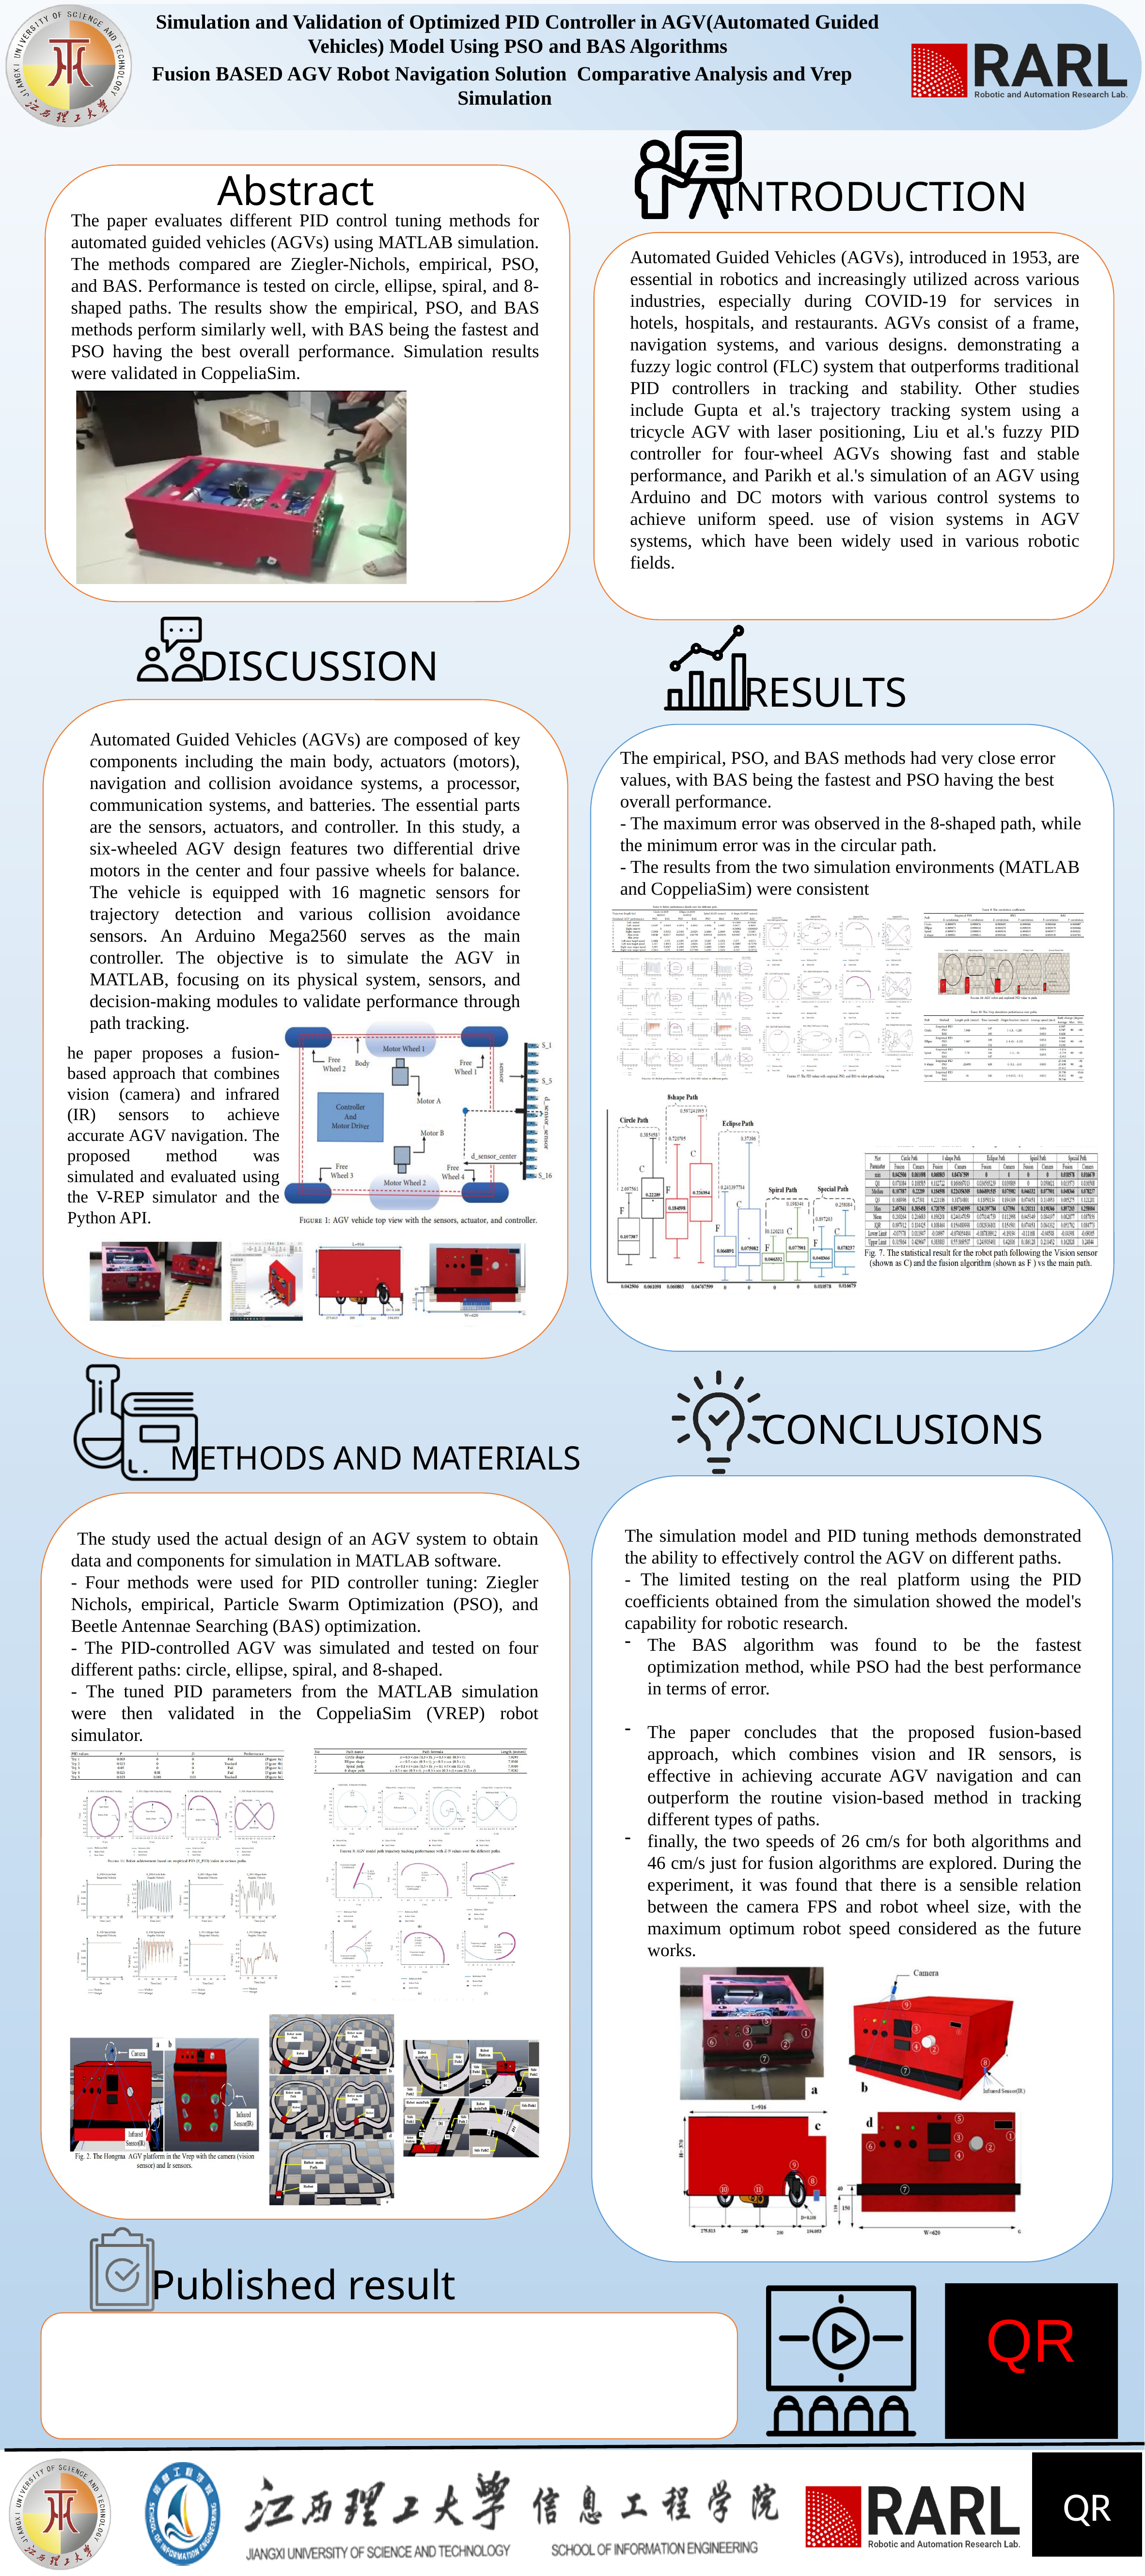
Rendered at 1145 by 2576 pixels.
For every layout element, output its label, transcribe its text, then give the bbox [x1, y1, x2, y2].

text_box Automated Guided Vehicles (AGVs), introduced in 1953, are essential in robotics and increasingly utilized across various industries, especially during COVID-19 for services in hotels, hospitals, and restaurants. AGVs consist of a frame, navigation systems, and various designs. demonstrating a fuzzy logic control (FLC) system that outperforms traditional PID controllers in tracking and stability. Other studies include Gupta et al.'s trajectory tracking system using a tricycle AGV with laser positioning, Liu et al.'s fuzzy PID controller for four-wheel AGVs showing fast and stable performance, and Parikh et al.'s simulation of an AGV using Arduino and DC motors with various control systems to achieve uniform speed. use of vision systems in AGV systems, which have been widely used in various robotic fields. [623, 241, 1087, 576]
picture [77, 2224, 167, 2314]
picture [672, 1357, 770, 1476]
picture [312, 1747, 528, 2000]
text_box [590, 753, 1114, 1352]
picture [403, 2038, 541, 2158]
picture [82, 1017, 563, 1327]
picture [676, 1959, 1030, 2239]
picture [3, 2, 134, 129]
picture [611, 901, 916, 1083]
text_box [593, 242, 1114, 620]
picture [60, 1347, 212, 1499]
text_box [625, 232, 1083, 241]
picture [7, 2457, 113, 2572]
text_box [85, 593, 472, 706]
picture [68, 1749, 291, 1996]
text_box The empirical, PSO, and BAS methods had very close error values, with BAS being the fastest and PSO having the best overall performance. - The maximum error was observed in the 8-shaped path, while the minimum error was in the circular path. - The results from the two simulation environments (MATLAB and CoppeliaSim) were consistent [612, 742, 1114, 902]
text_box [40, 1492, 570, 2220]
text_box Automated Guided Vehicles (AGVs) are composed of key components including the main body, actuators (motors), navigation and collision avoidance systems, a processor, communication systems, and batteries. The essential parts are the sensors, actuators, and controller. In this study, a six-wheeled AGV design features two differential drive motors in the center and four passive wheels for balance. The vehicle is equipped with 16 magnetic sensors for trajectory detection and various collision avoidance sensors. An Arduino Mega2560 serves as the main controller. The objective is to simulate the AGV in MATLAB, focusing on its physical system, sensors, and decision-making modules to validate performance through path tracking. [82, 724, 528, 1037]
text_box [42, 699, 568, 1359]
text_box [664, 625, 930, 717]
text_box QR [1032, 2452, 1142, 2557]
picture [269, 2014, 394, 2206]
picture [76, 391, 407, 584]
text_box The simulation model and PID tuning methods demonstrated the ability to effectively control the AGV on different paths. - The limited testing on the real platform using the PID coefficients obtained from the simulation showed the model's capability for robotic research. The BAS algorithm was found to be the fastest optimization method, while PSO had the best performance in terms of error. The paper concludes that the proposed fusion-based approach, which combines vision and IR sensors, is effective in achieving accurate AGV navigation and can outperform the routine vision-based method in tracking different types of paths. finally, the two speeds of 26 cm/s for both algorithms and 46 cm/s just for fusion algorithms are explored. During the experiment, it was found that there is a sensible relation between the camera FPS and robot wheel size, with the maximum optimum robot speed considered as the future works. [617, 1520, 1089, 1963]
text_box Published result [159, 2249, 448, 2317]
text_box he paper proposes a fusion-based approach that combines vision (camera) and infrared (IR) sensors to achieve accurate AGV navigation. The proposed method was simulated and evaluated using the V-REP simulator and the Python API. [60, 1038, 279, 1231]
picture [766, 2278, 916, 2444]
picture [892, 10, 1145, 136]
picture [923, 903, 1087, 1085]
picture [67, 2033, 264, 2173]
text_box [635, 124, 1021, 225]
text_box [40, 2312, 738, 2440]
text_box [591, 1475, 1114, 2262]
text_box CONCLUSIONS [770, 1391, 1062, 1465]
text_box QR [945, 2283, 1118, 2439]
text_box METHODS AND MATERIALS [223, 1420, 528, 1493]
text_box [45, 163, 570, 602]
picture [598, 1093, 1103, 1295]
text_box Simulation and Validation of Optimized PID Controller in AGV(Automated Guided Vehicles) Model Using PSO and BAS Algorithms [119, 5, 916, 61]
text_box The study used the actual design of an AGV system to obtain data and components for simulation in MATLAB software. - Four methods were used for PID controller tuning: Ziegler Nichols, empirical, Particle Swarm Optimization (PSO), and Beetle Antennae Searching (BAS) optimization. - The PID-controlled AGV was simulated and tested on four different paths: circle, ellipse, spiral, and 8-shaped. - The tuned PID parameters from the MATLAB simulation were then validated in the CoppeliaSim (VREP) robot simulator. [63, 1523, 547, 1749]
text_box Fusion BASED AGV Robot Navigation Solution Comparative Analysis and Vrep Simulation [106, 57, 904, 112]
picture [142, 2462, 1043, 2566]
text_box [624, 724, 1080, 742]
